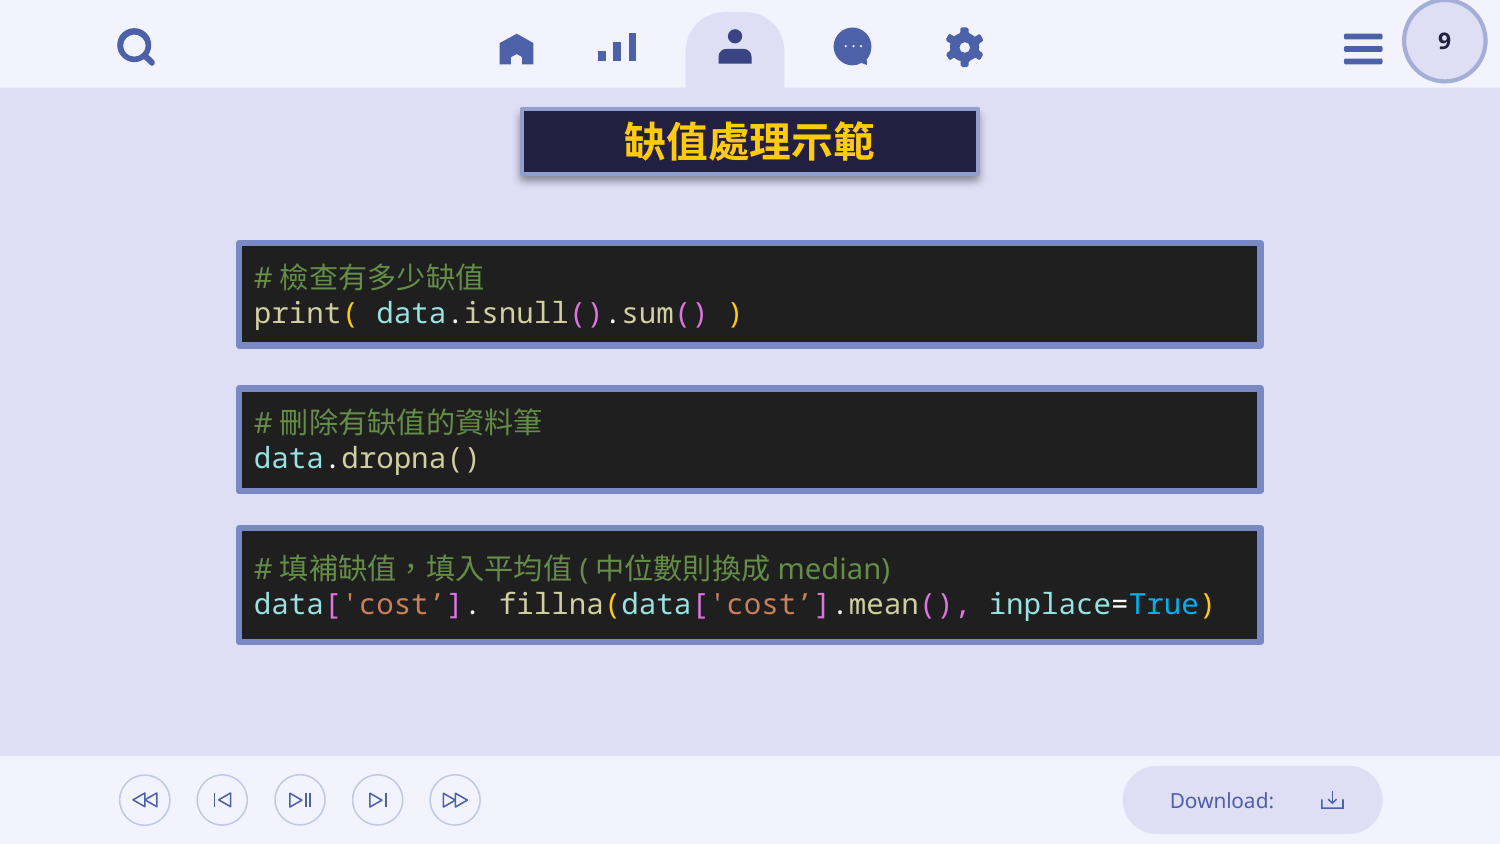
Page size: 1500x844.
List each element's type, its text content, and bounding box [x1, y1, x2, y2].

text_box #填補缺值，填入平均值(中位數則換成median) data['cost’]. fillna(data['cost’].mean(), inplace=True) [237, 526, 1263, 644]
text_box 缺值處理示範 [520, 107, 980, 176]
text_box #刪除有缺值的資料筆 data.dropna() [237, 386, 1263, 493]
text_box 9 [1402, 0, 1488, 84]
text_box #檢查有多少缺值 print( data.isnull().sum() ) [237, 241, 1263, 348]
